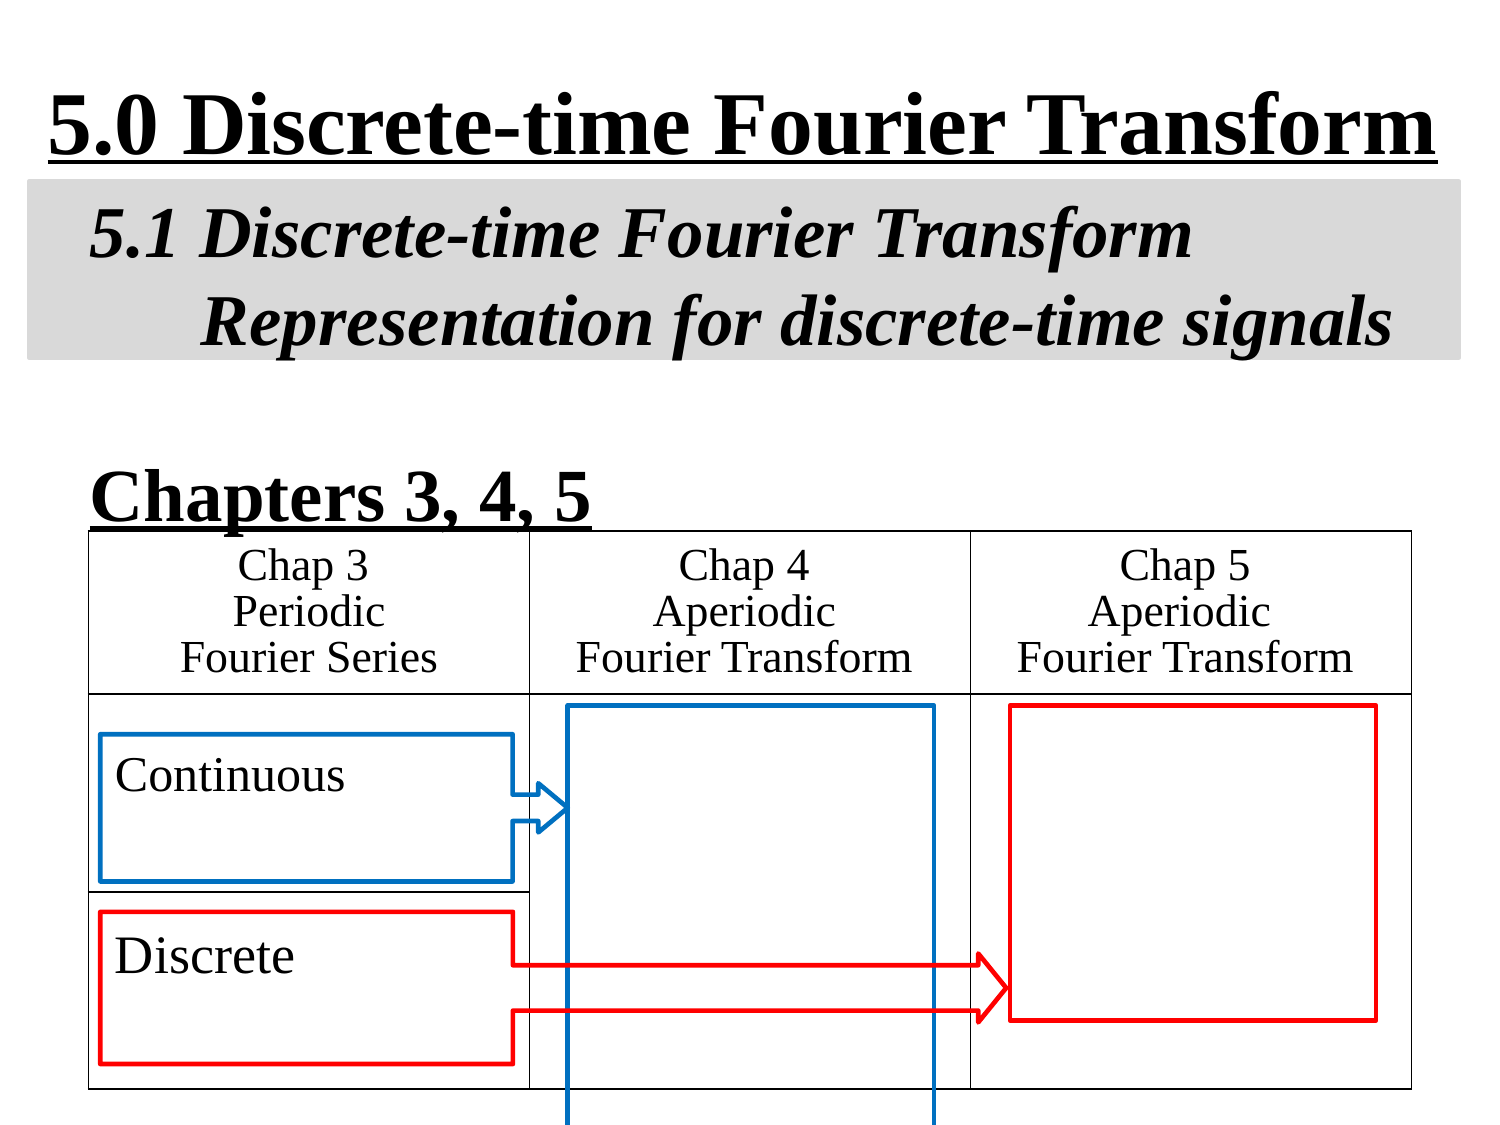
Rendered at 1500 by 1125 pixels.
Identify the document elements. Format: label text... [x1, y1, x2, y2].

table_cell [530, 695, 970, 962]
table_cell [570, 1013, 932, 1088]
table_header Chap 4 Aperiodic Fourier Transform [530, 532, 970, 693]
text_box 5.0 Discrete-time Fourier Transform 5.1 Discrete-time Fourier Transform Representation for discrete-time signals [0, 3, 1500, 349]
table_cell [530, 1013, 565, 1088]
table_cell [971, 695, 1411, 1088]
table_cell [530, 968, 565, 1008]
table_cell [89, 695, 529, 891]
table_cell [570, 968, 932, 1008]
text_box Chapters 3, 4, 5 [0, 349, 1500, 544]
table_header Chap 5 Aperiodic Fourier Transform [971, 532, 1411, 693]
table_cell [89, 893, 529, 1088]
table_cell [936, 968, 970, 1008]
table_header Chap 3 Periodic Fourier Series [89, 532, 529, 693]
table_cell [936, 1013, 970, 1088]
